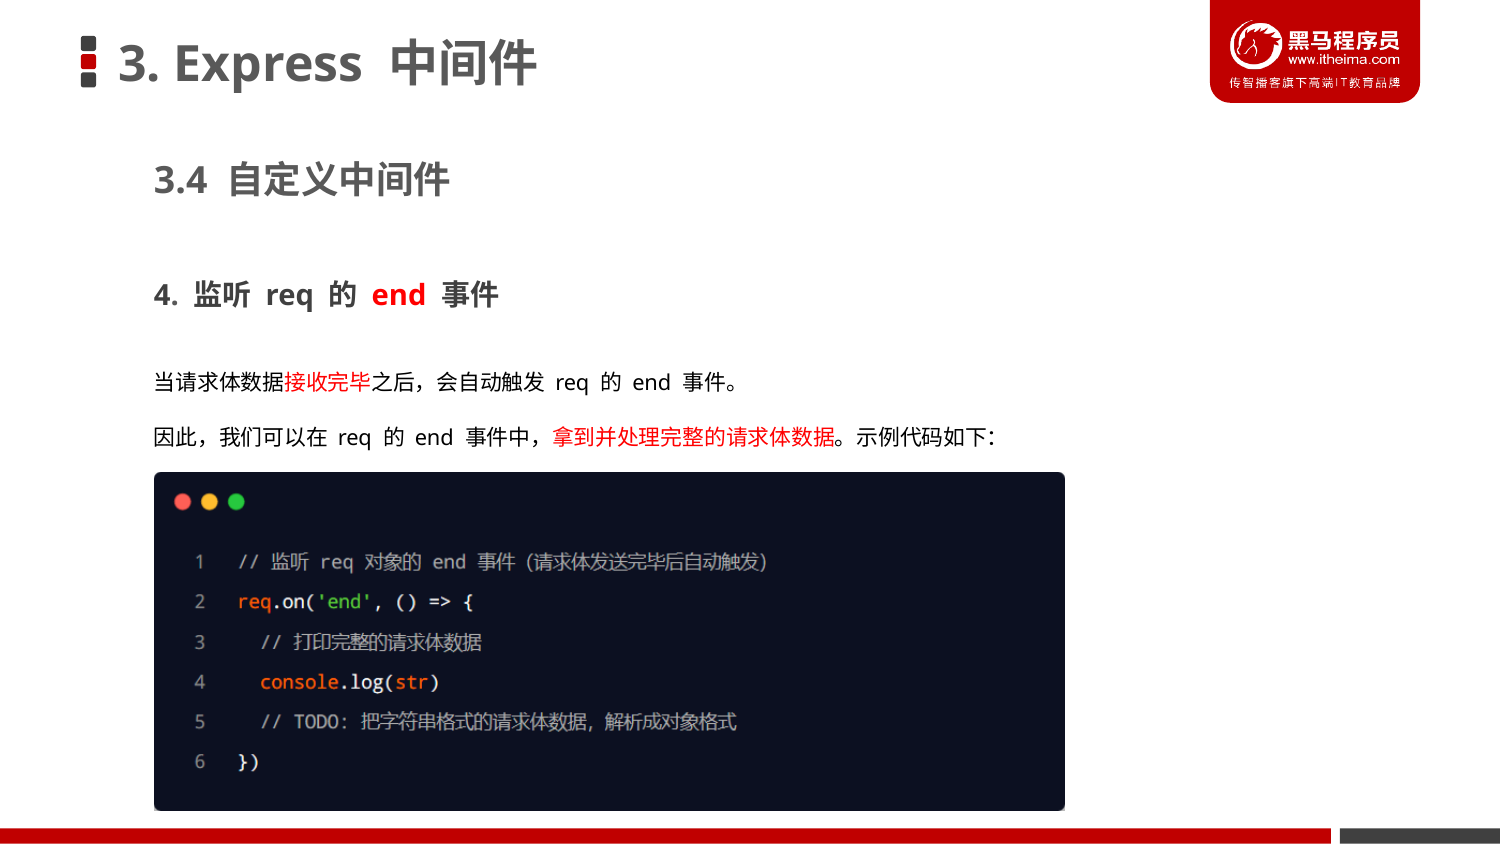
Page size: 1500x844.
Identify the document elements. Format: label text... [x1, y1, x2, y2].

picture [1211, 11, 1419, 97]
list 当请求体数据接收完毕之后，会自动触发 req 的 end 事件。 因此，我们可以在 req 的 end 事件中，拿到并处理完整的请求体数据。示例代码如下： [139, 348, 1294, 464]
title 3. Express 中间件 [103, 0, 1209, 130]
picture [154, 472, 1065, 811]
list 3.4 自定义中间件 [139, 153, 1209, 243]
text_box 4. 监听 req 的 end 事件 [139, 273, 1204, 320]
